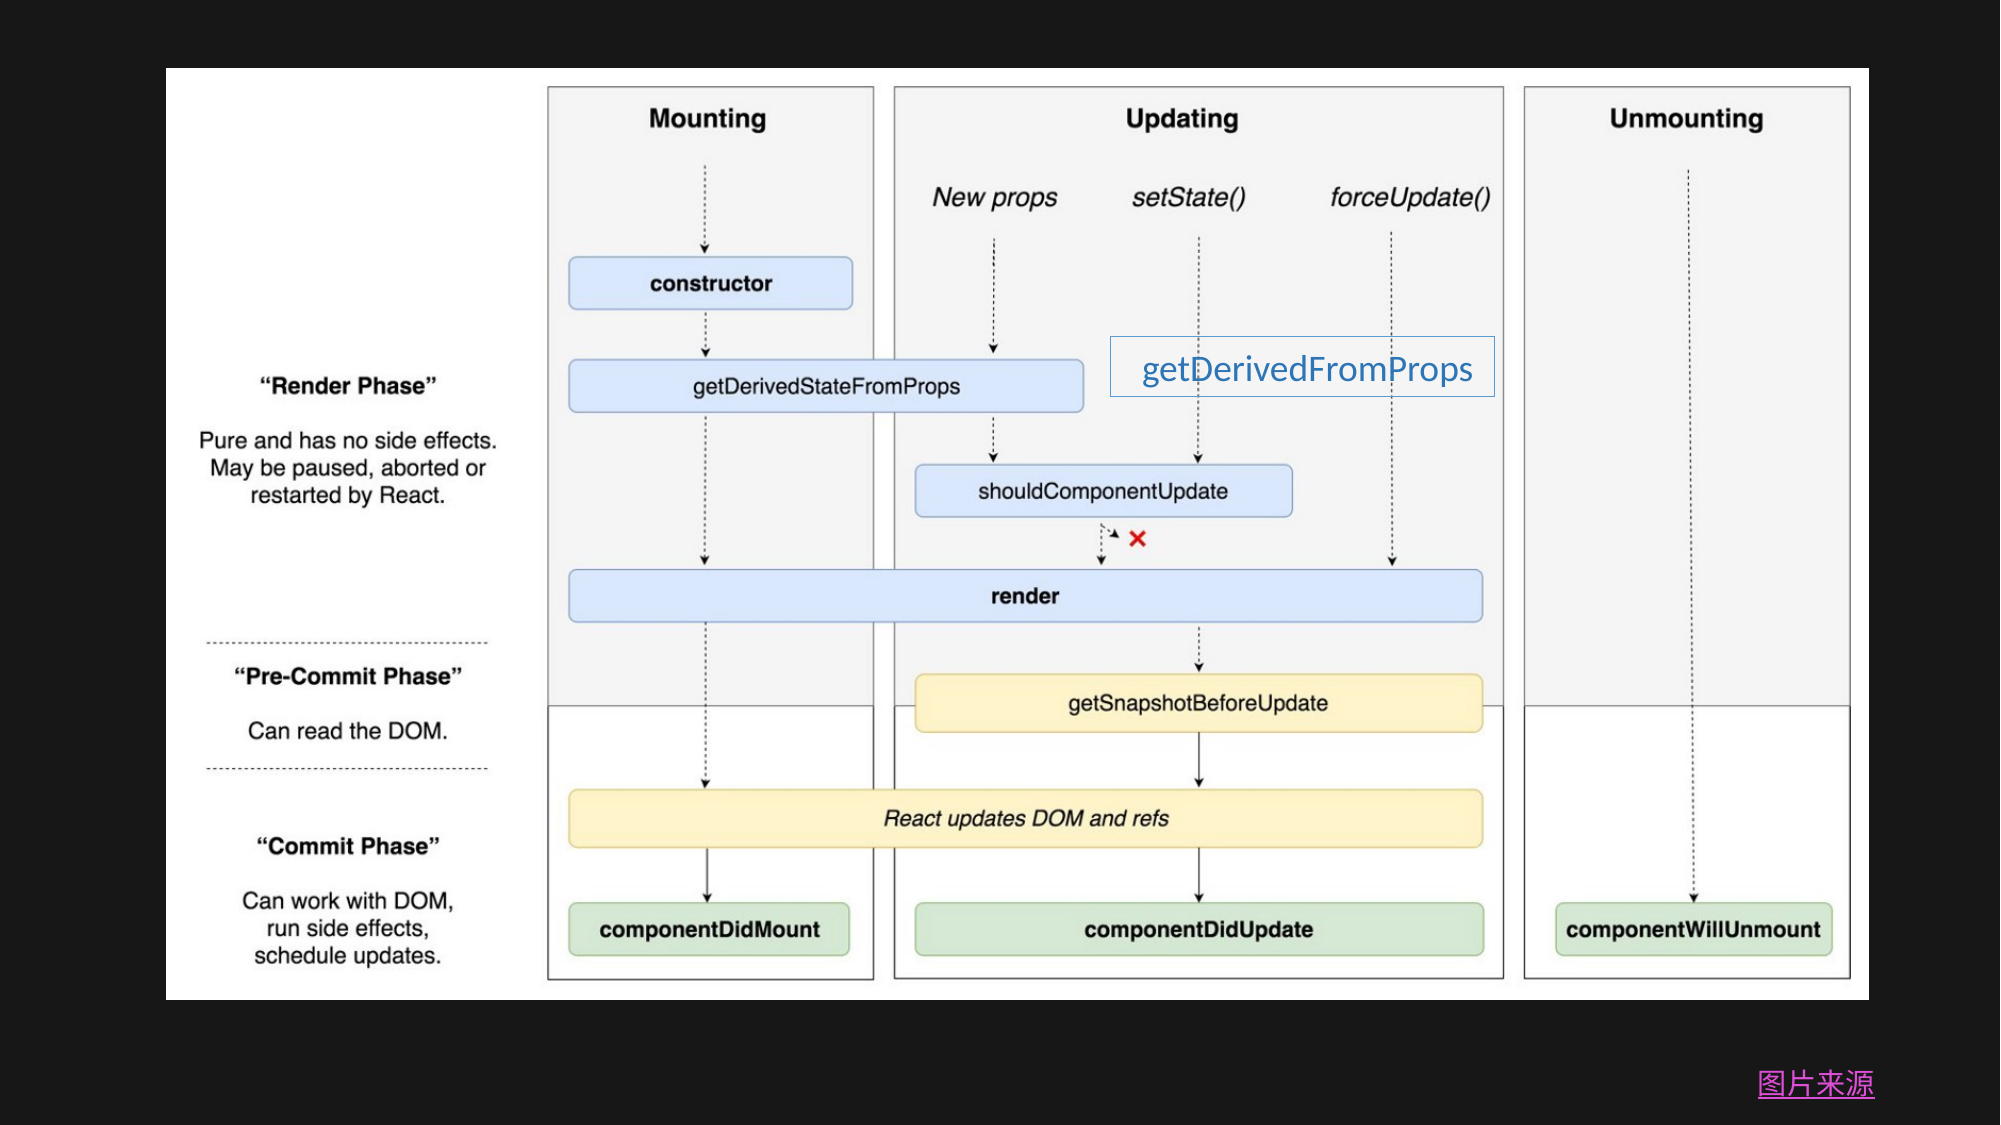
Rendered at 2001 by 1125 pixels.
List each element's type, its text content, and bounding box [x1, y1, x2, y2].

text_box 图片来源 [1743, 1057, 1890, 1115]
picture [166, 68, 1869, 1000]
